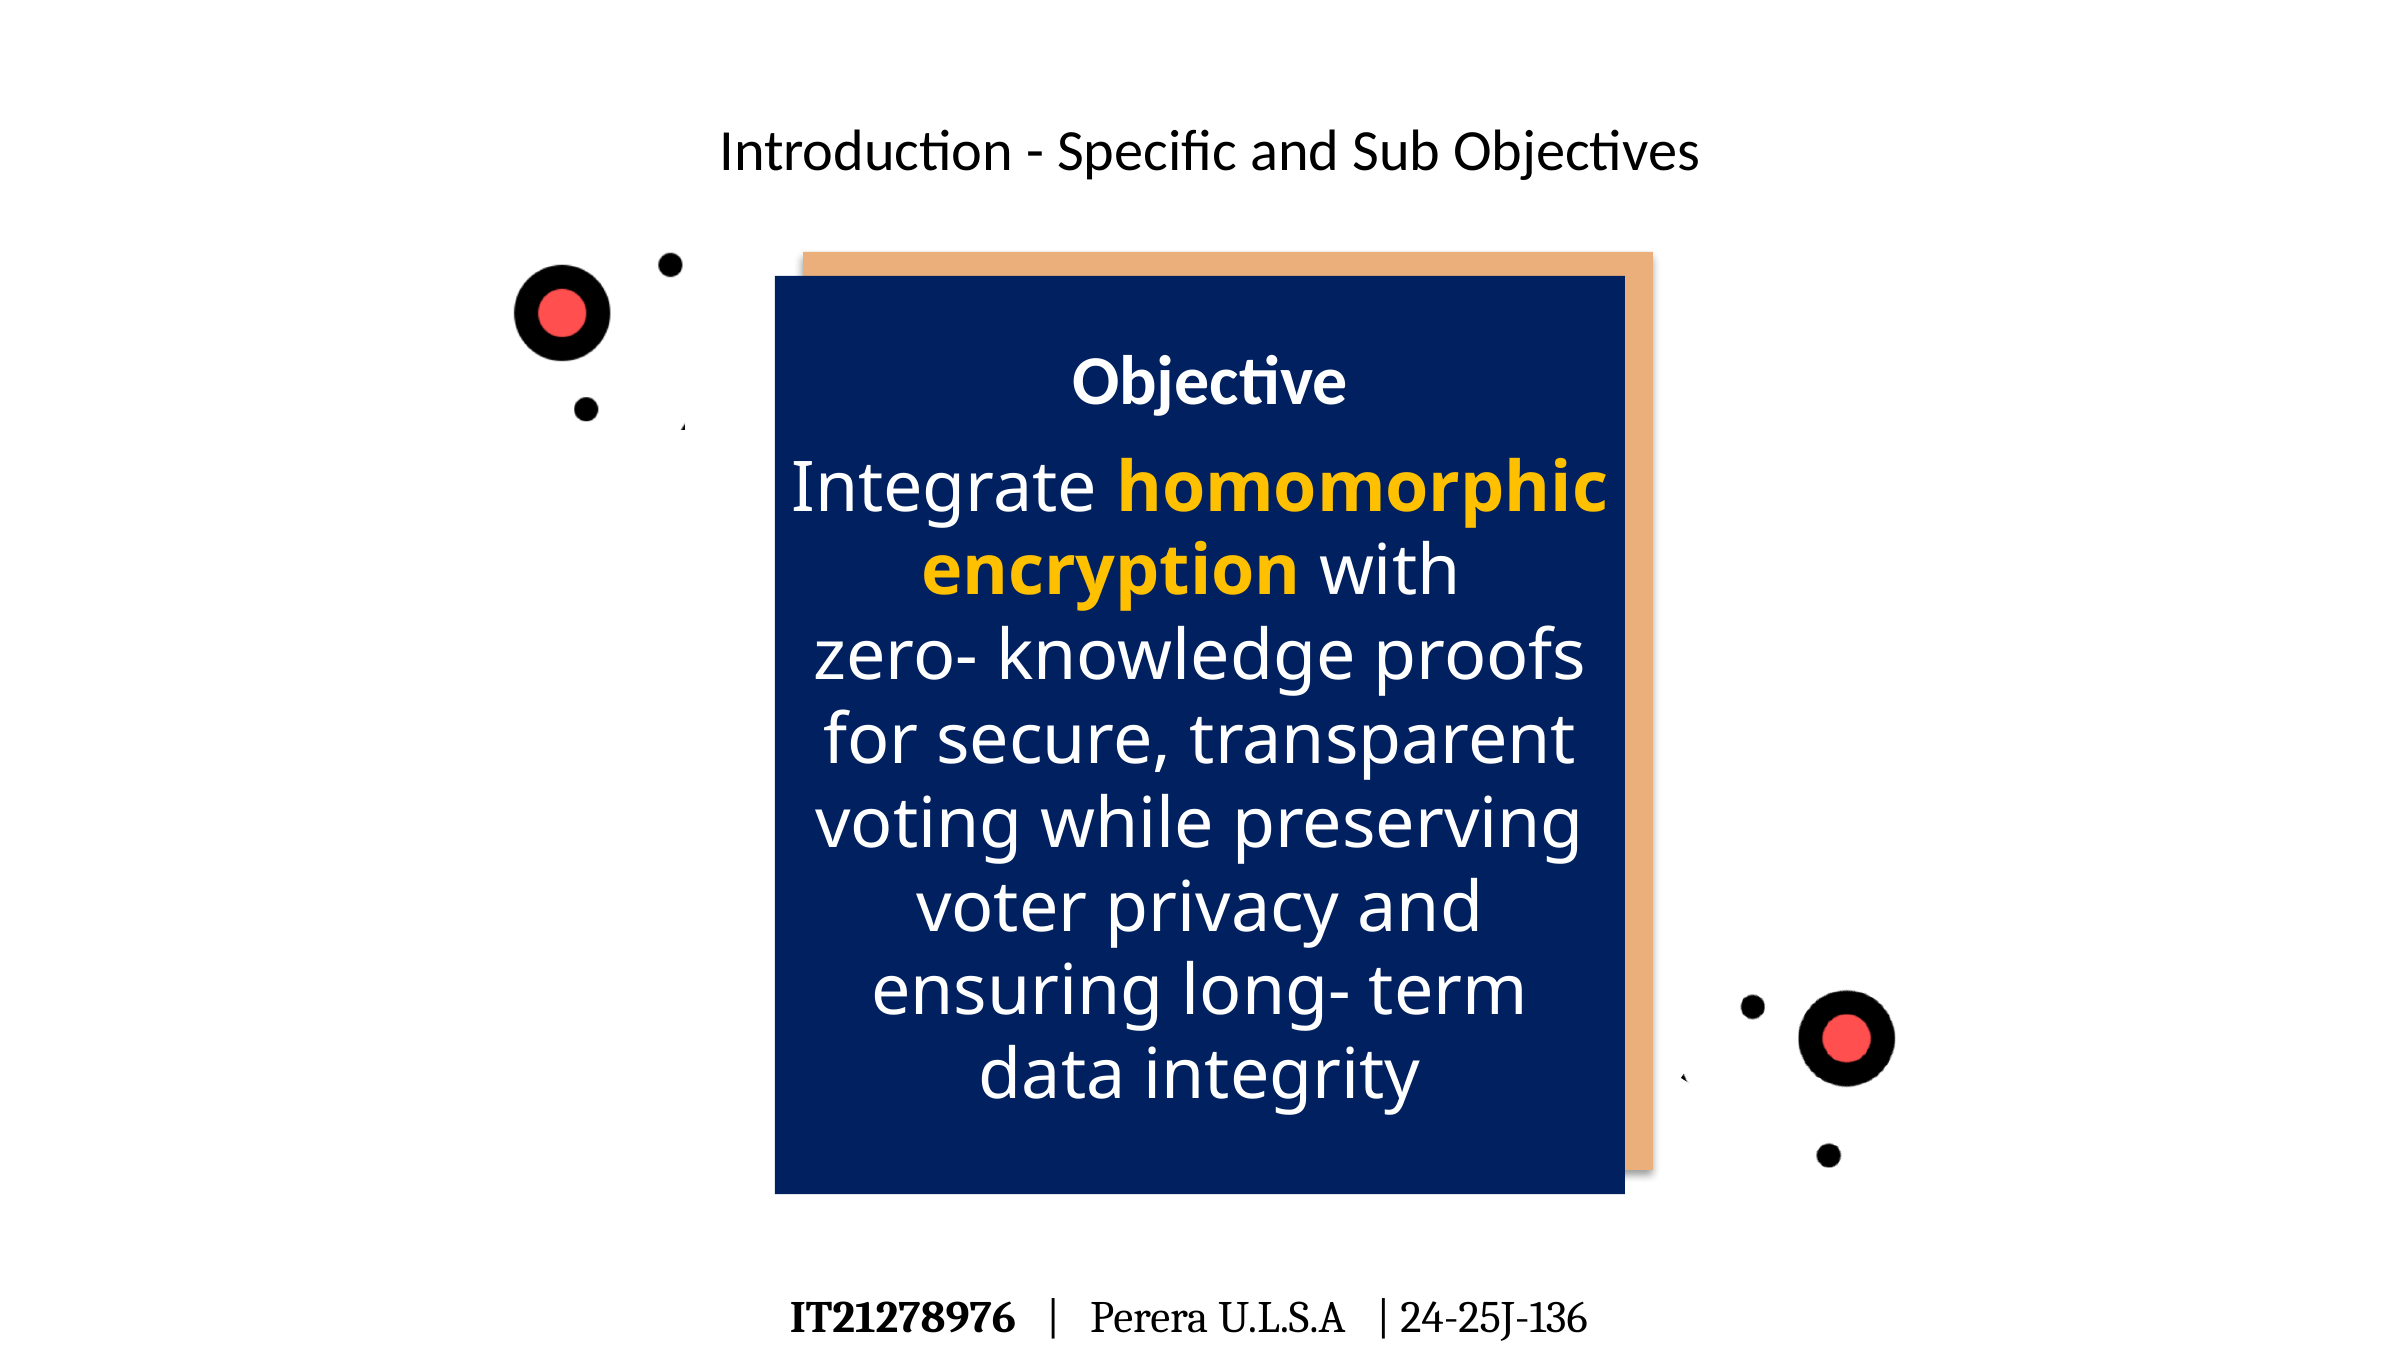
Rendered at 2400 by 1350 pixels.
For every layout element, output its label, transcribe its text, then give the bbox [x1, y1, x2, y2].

text_box [802, 251, 1654, 1171]
text_box Integrate homomorphic encryption with zero- knowledge proofs for secure, transparent voting while preserving voter privacy and ensuring long- term data integrity [774, 275, 1626, 1195]
picture [1681, 857, 2002, 1194]
text_box Introduction - Specific and Sub Objectives [571, 104, 1849, 190]
picture [423, 191, 685, 454]
text_box IT21278976 | Perera U.L.S.A | 24-25J-136 [518, 1278, 1860, 1350]
text_box Objective [979, 326, 1441, 426]
